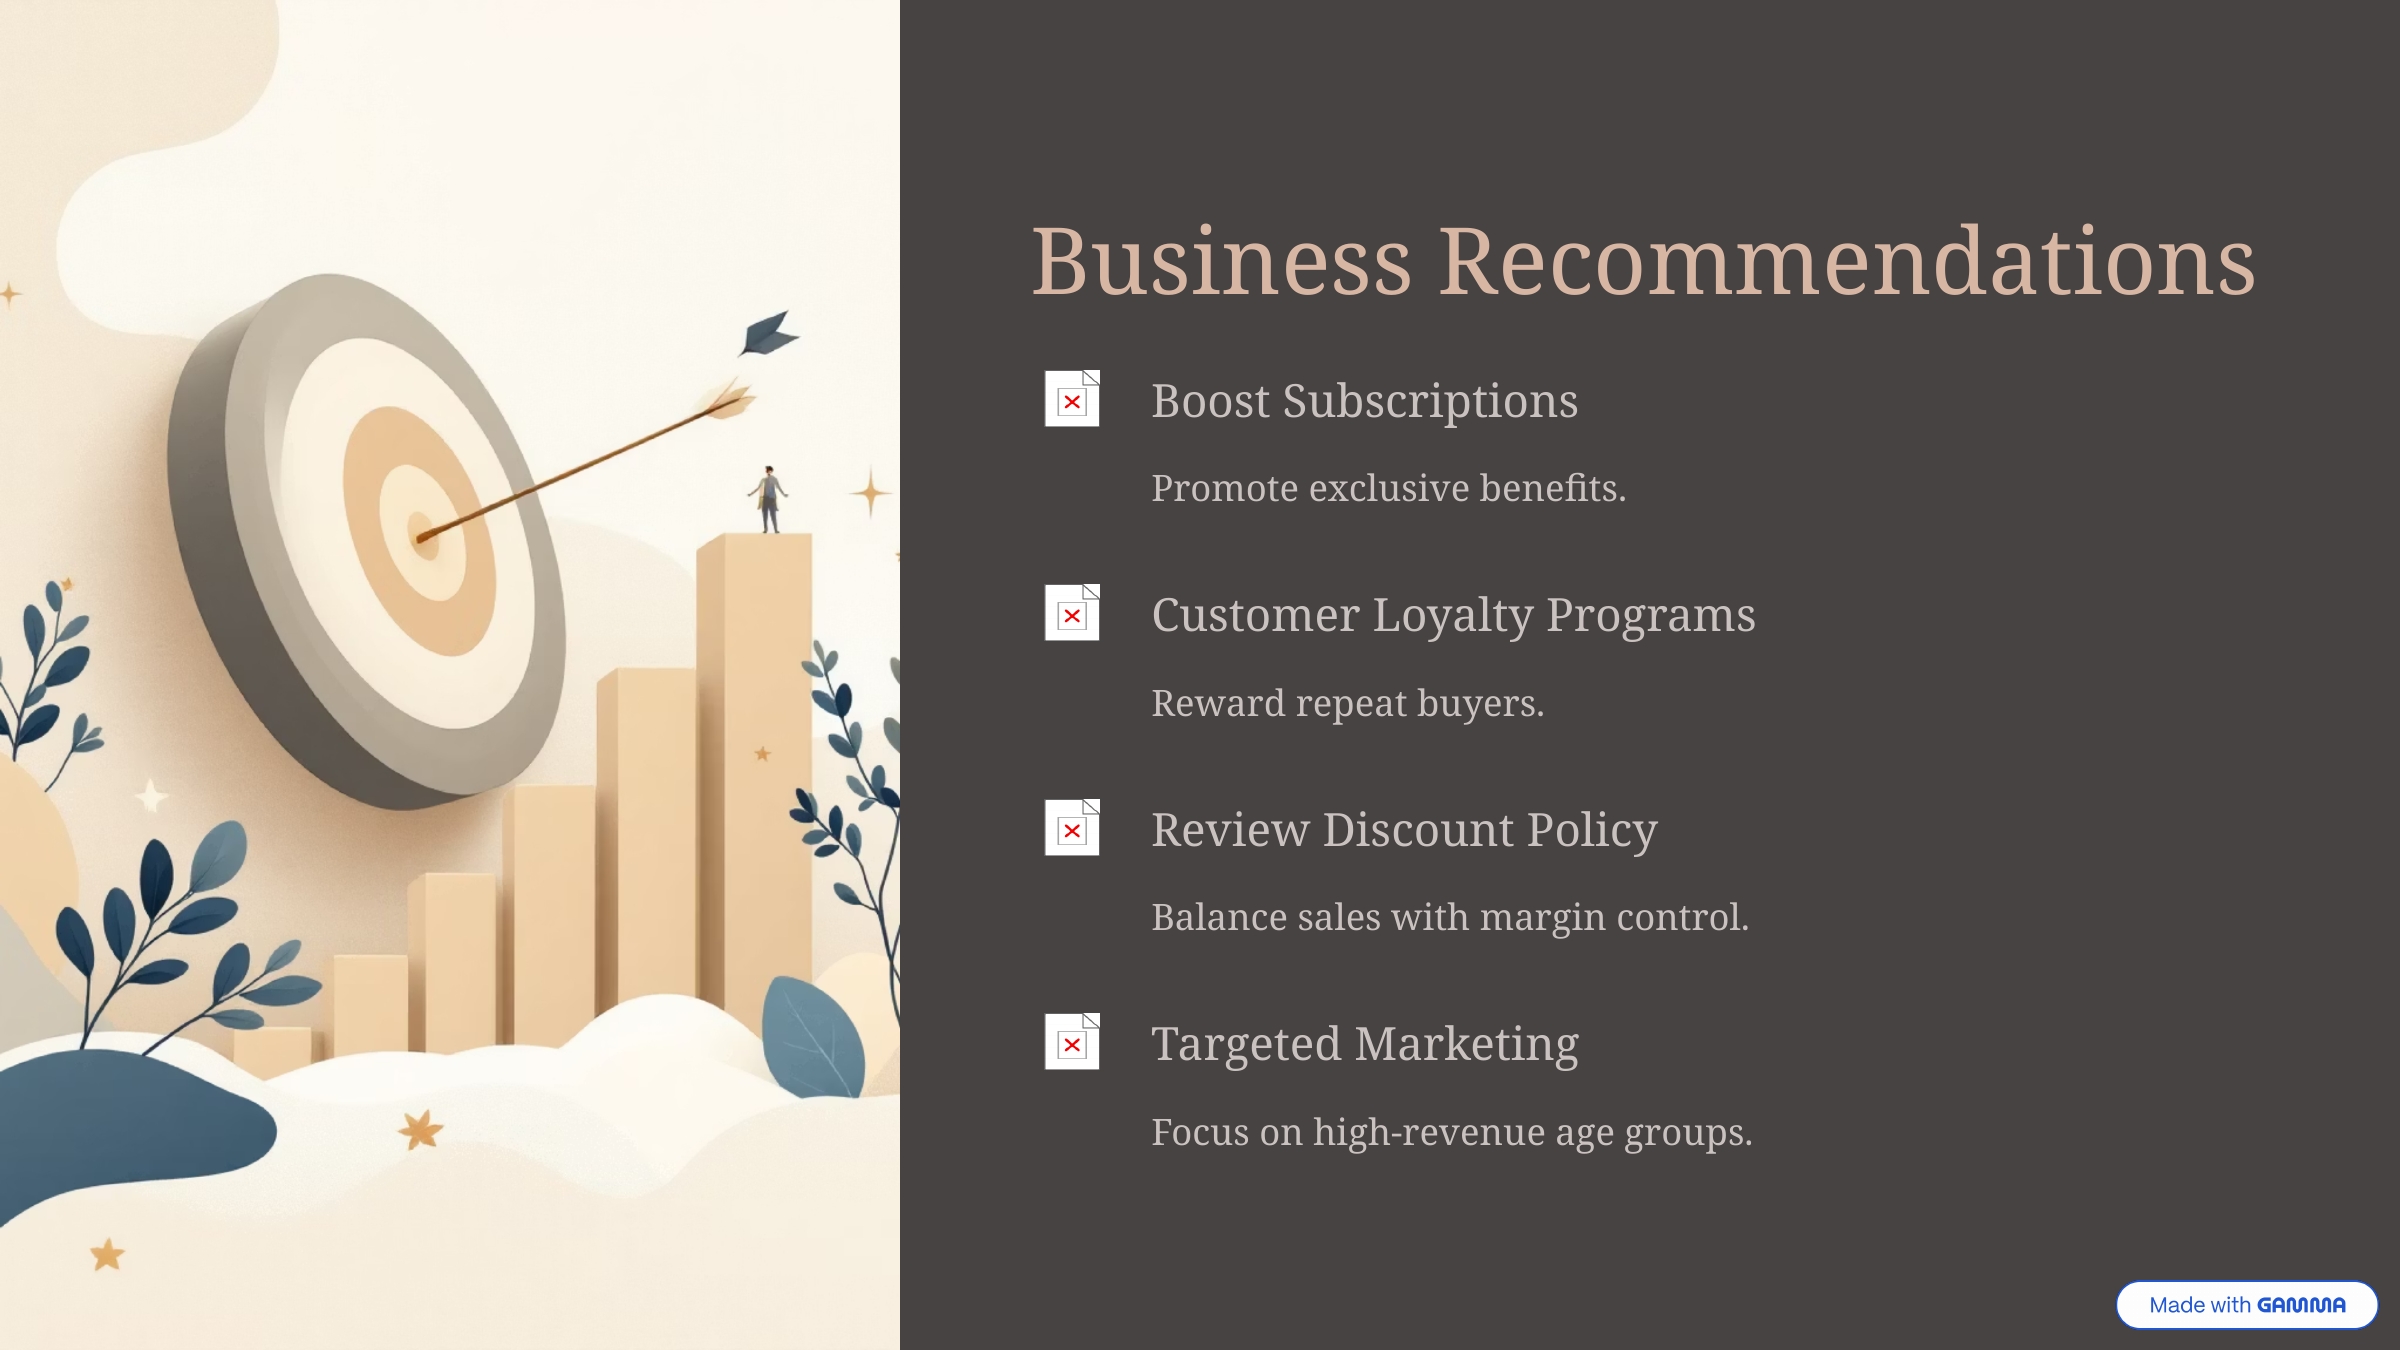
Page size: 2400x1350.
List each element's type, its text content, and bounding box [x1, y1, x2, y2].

text_box Promote exclusive benefits. [1151, 449, 2270, 510]
text_box Targeted Marketing [1151, 1012, 1617, 1071]
text_box Business Recommendations [1030, 197, 2186, 314]
text_box Balance sales with margin control. [1151, 878, 2270, 939]
text_box Review Discount Policy [1151, 798, 1632, 857]
text_box Boost Subscriptions [1151, 369, 1617, 428]
picture [0, 0, 900, 1350]
text_box Reward repeat buyers. [1151, 664, 2270, 724]
text_box Customer Loyalty Programs [1151, 583, 1726, 642]
text_box Focus on high-revenue age groups. [1151, 1093, 2270, 1153]
picture [2106, 1271, 2389, 1339]
picture [1044, 584, 1100, 641]
picture [1044, 1013, 1100, 1070]
picture [1044, 799, 1100, 856]
picture [1044, 370, 1100, 427]
